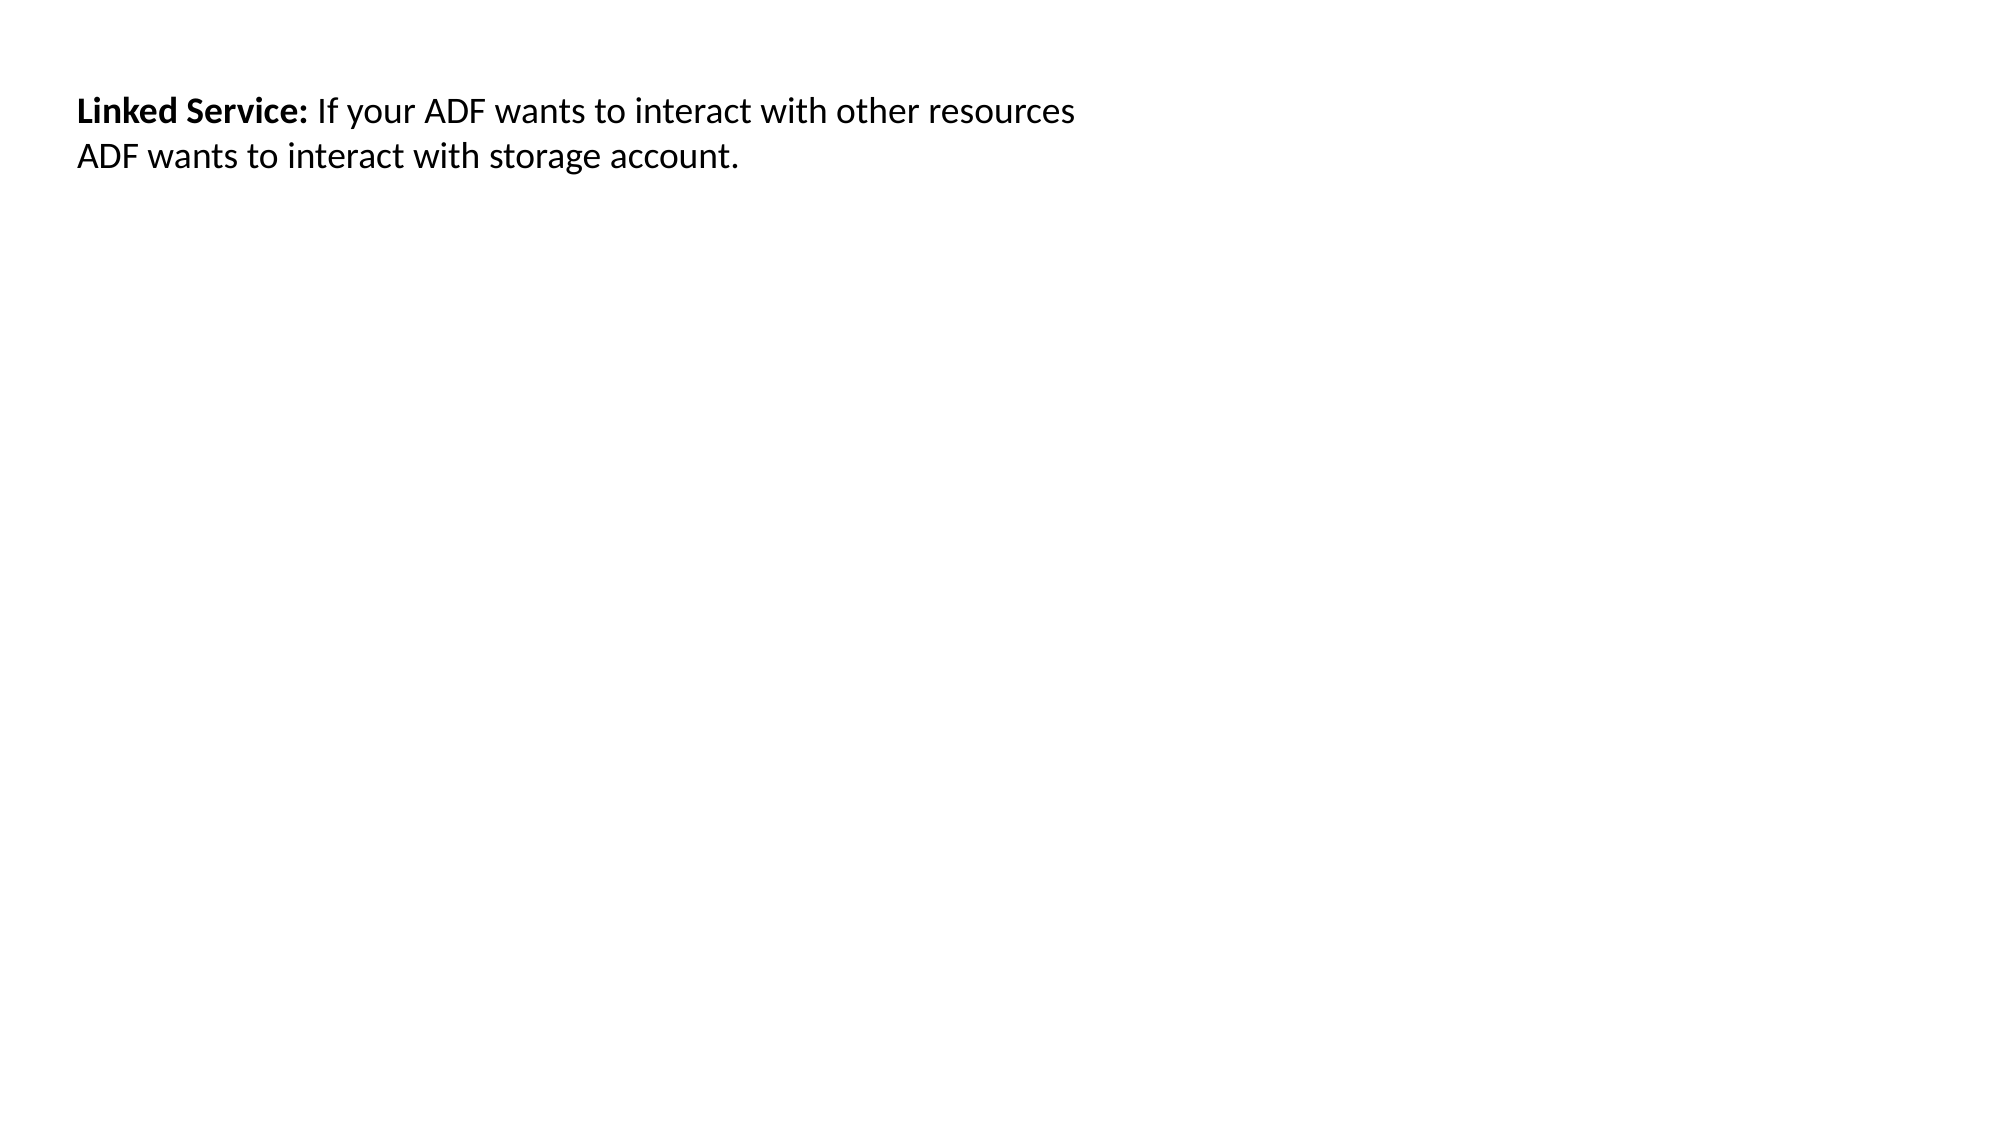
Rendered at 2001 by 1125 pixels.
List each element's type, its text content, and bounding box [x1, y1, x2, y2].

text_box Linked Service: If your ADF wants to interact with other resources ADF wants to interact with storage account. [62, 78, 1100, 183]
